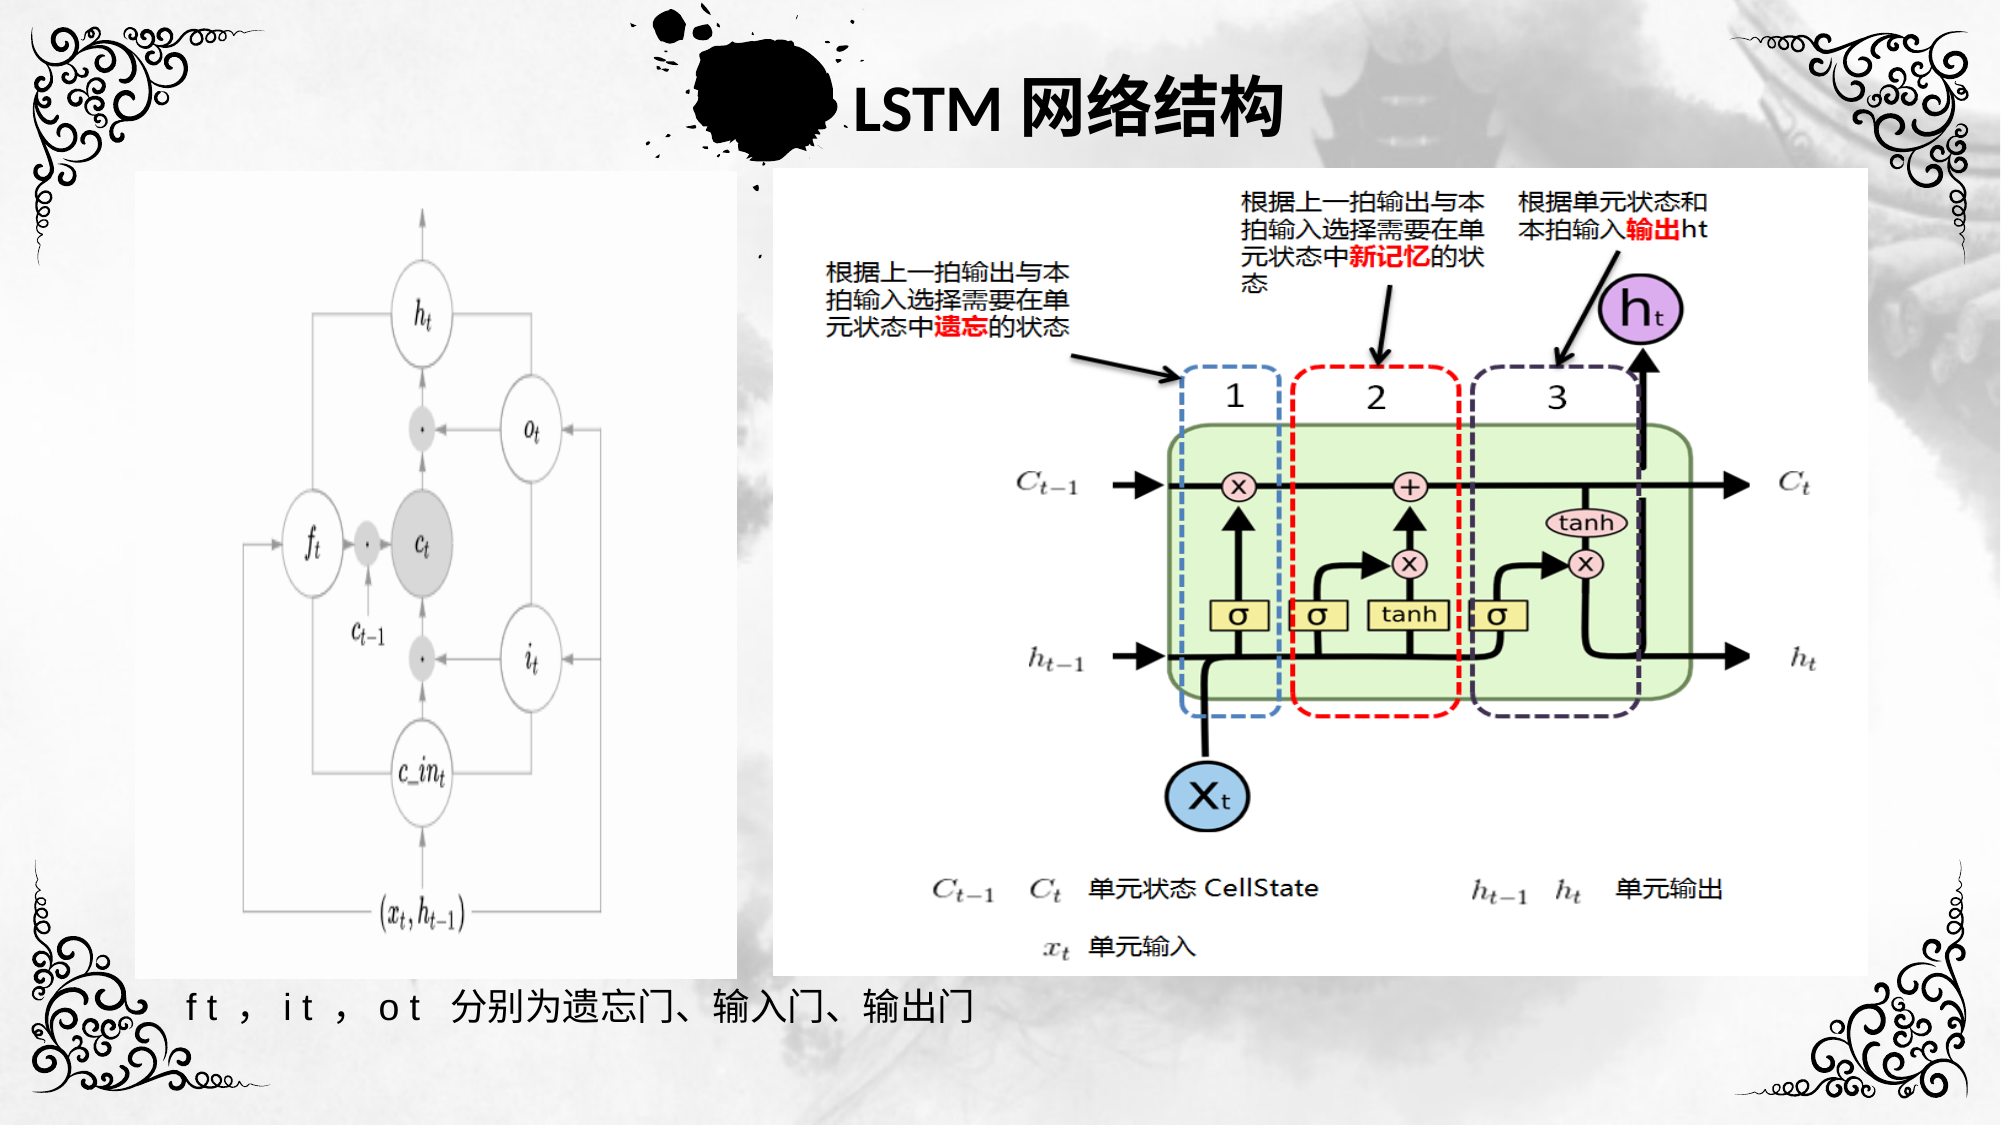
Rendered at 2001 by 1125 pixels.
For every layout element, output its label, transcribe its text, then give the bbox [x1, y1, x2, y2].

picture [0, 0, 2001, 1125]
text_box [628, 0, 1511, 316]
text_box f t ，i t ，o t 分别为遗忘门、输入门、输出门 [272, 976, 991, 1036]
